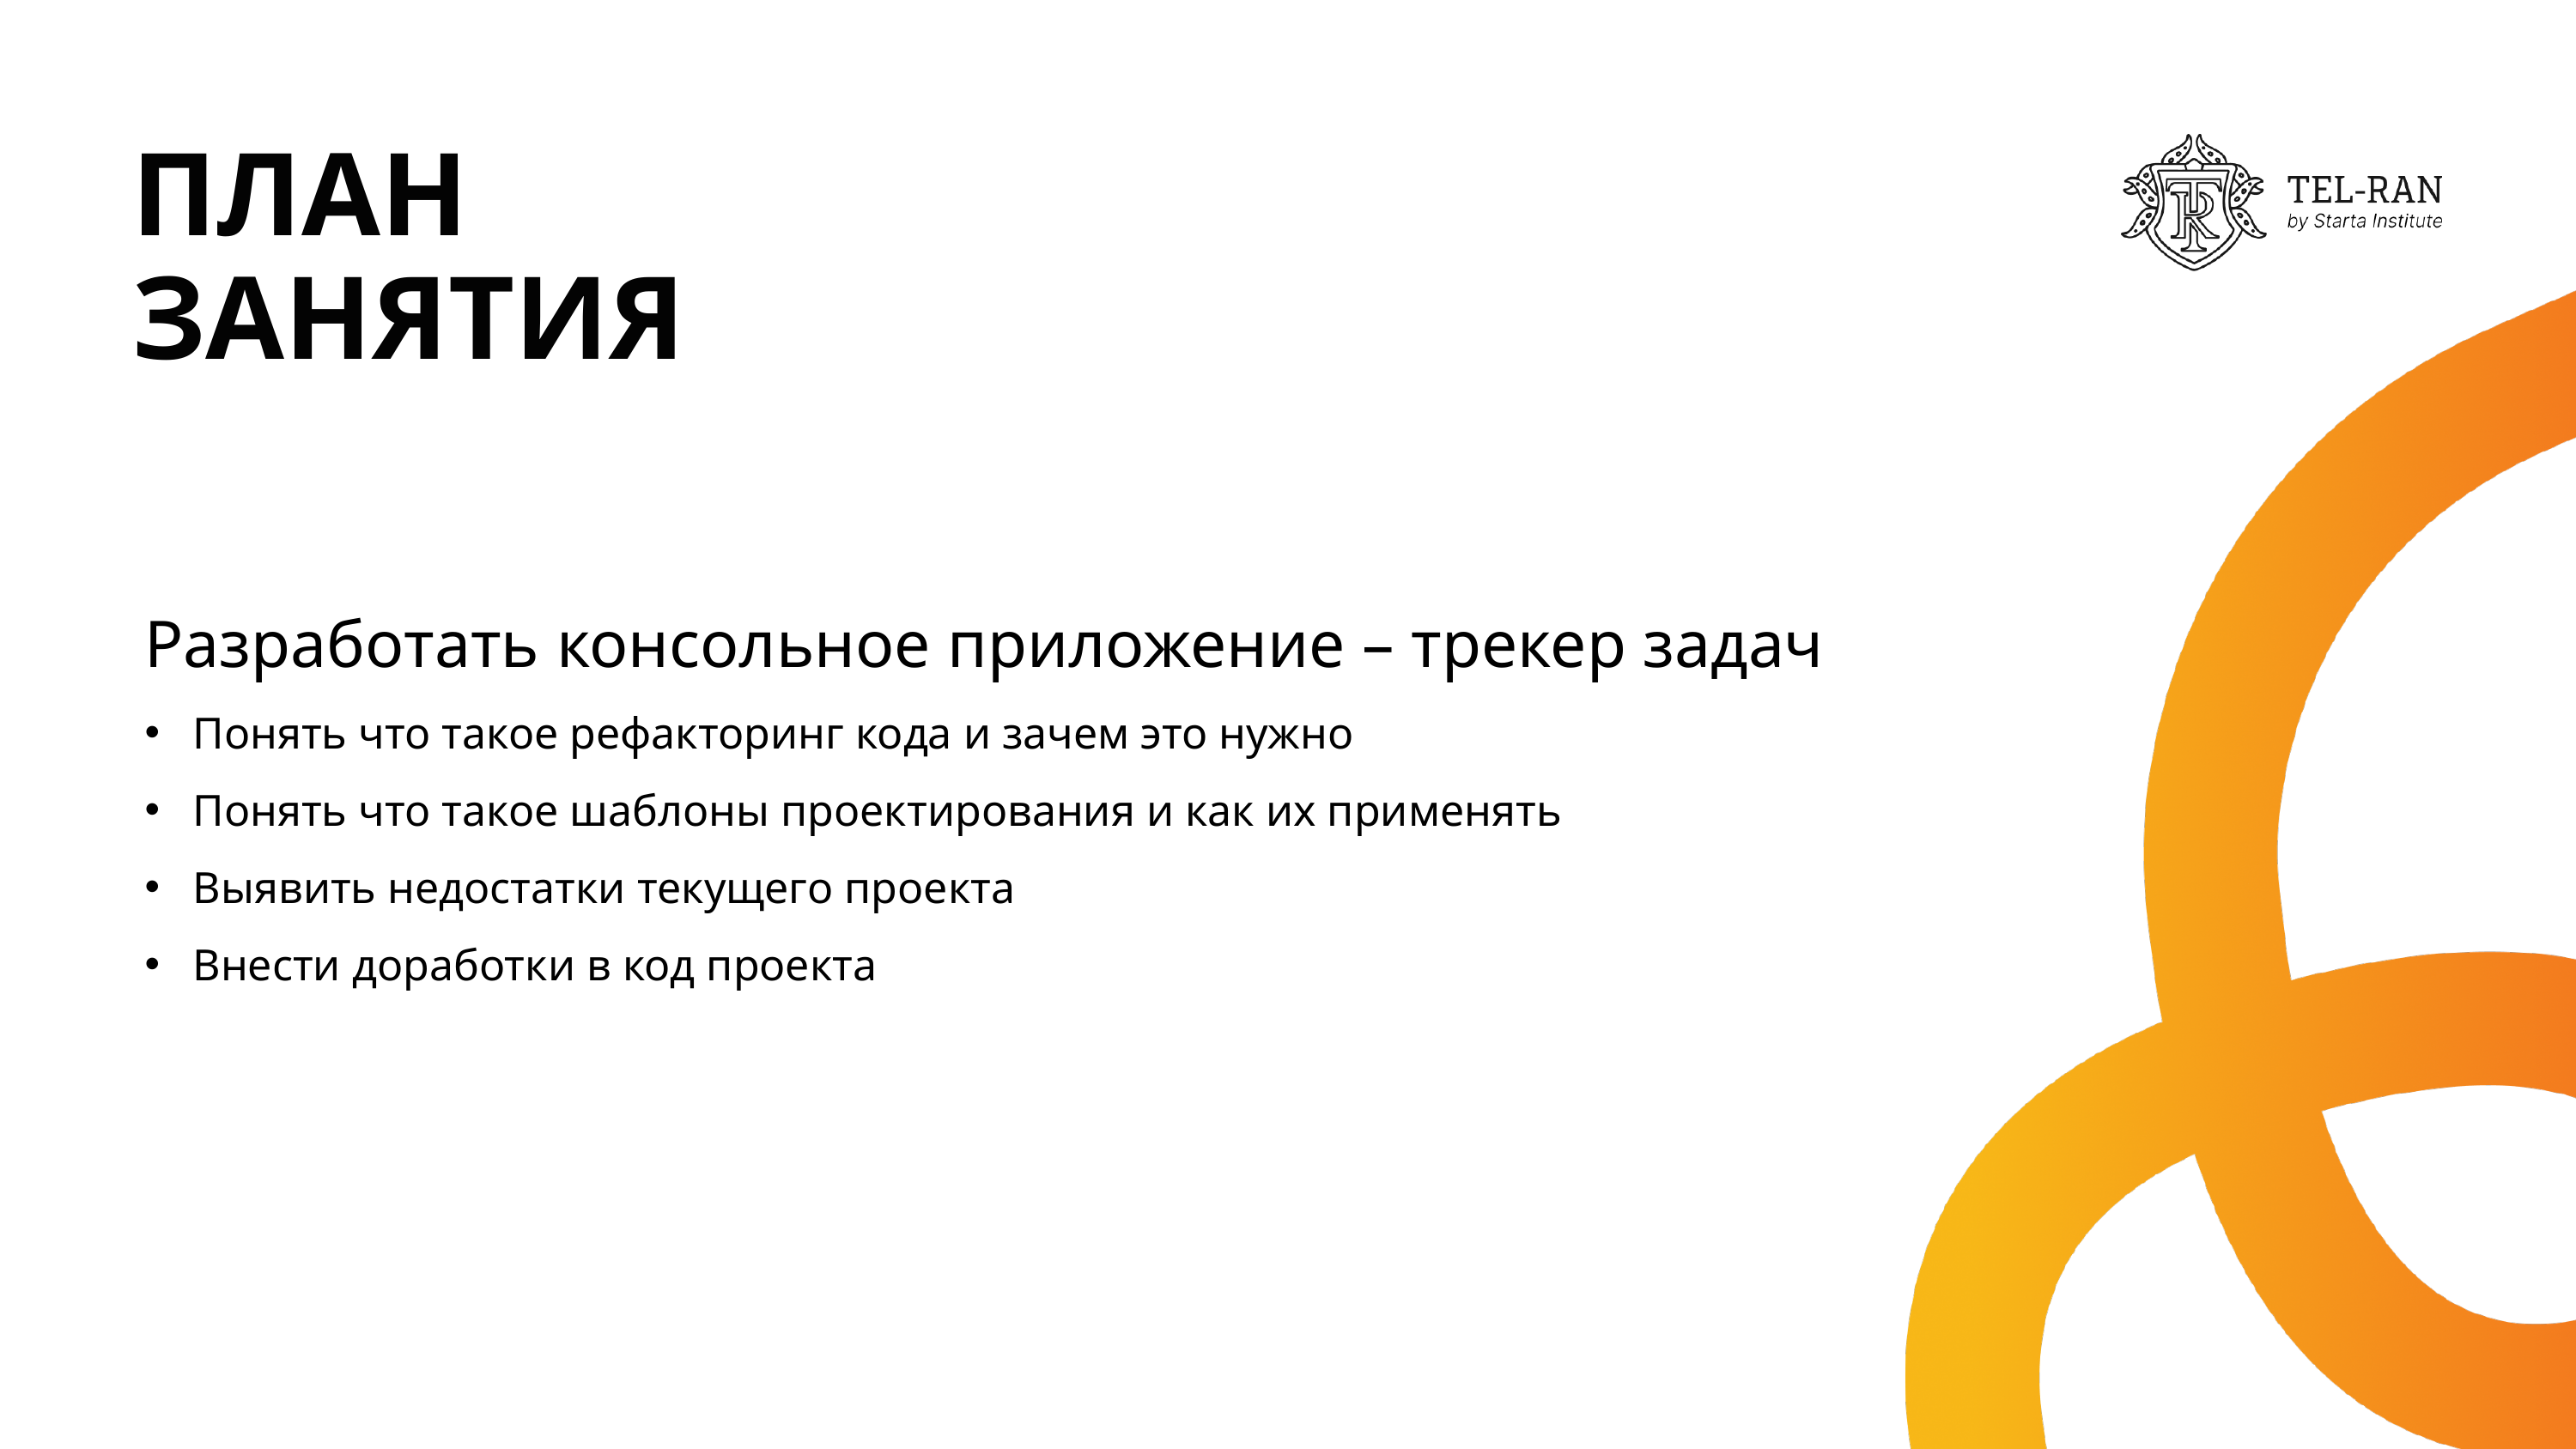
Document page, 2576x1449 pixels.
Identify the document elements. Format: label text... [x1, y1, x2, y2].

text_box Разработать консольное приложение – трекер задач Понять что такое рефакторинг кода и зачем это нужно Понять что такое шаблоны проектирования и как их применять Выявить недостатки текущего проекта Внести доработки в код проекта [131, 557, 2336, 996]
picture [1906, 0, 2575, 1449]
text_box ПЛАН ЗАНЯТИЯ [131, 136, 1855, 557]
